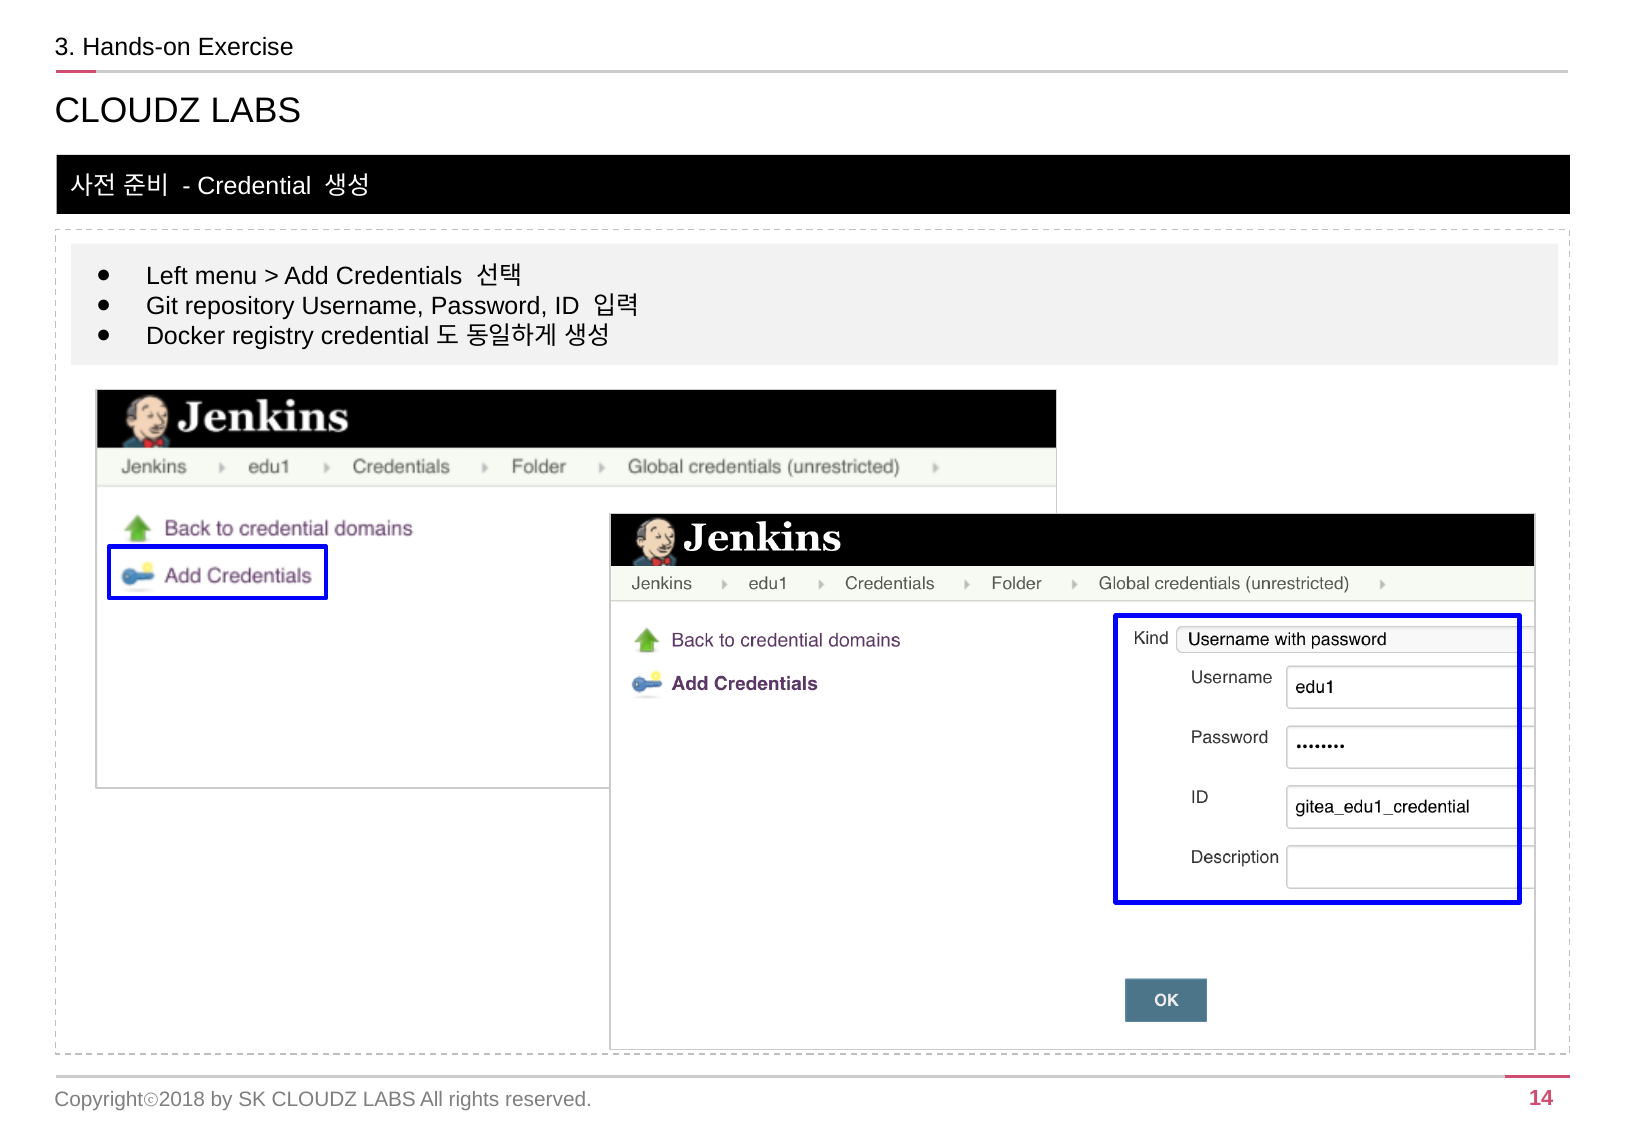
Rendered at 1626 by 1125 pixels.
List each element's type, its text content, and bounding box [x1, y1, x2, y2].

list CLOUDZ LABS [40, 79, 1569, 144]
list 사전 준비 - Credential 생성 [56, 154, 1570, 214]
list 3. Hands-on Exercise [40, 30, 937, 78]
list Left menu > Add Credentials 선택 Git repository Username, Password, ID 입력 Docker registry credential도 동일하게 생성 [71, 243, 1559, 366]
picture [96, 390, 1535, 1049]
footer Copyrightⓒ2018 by SK CLOUDZ LABS All rights reserved. [39, 1072, 895, 1124]
